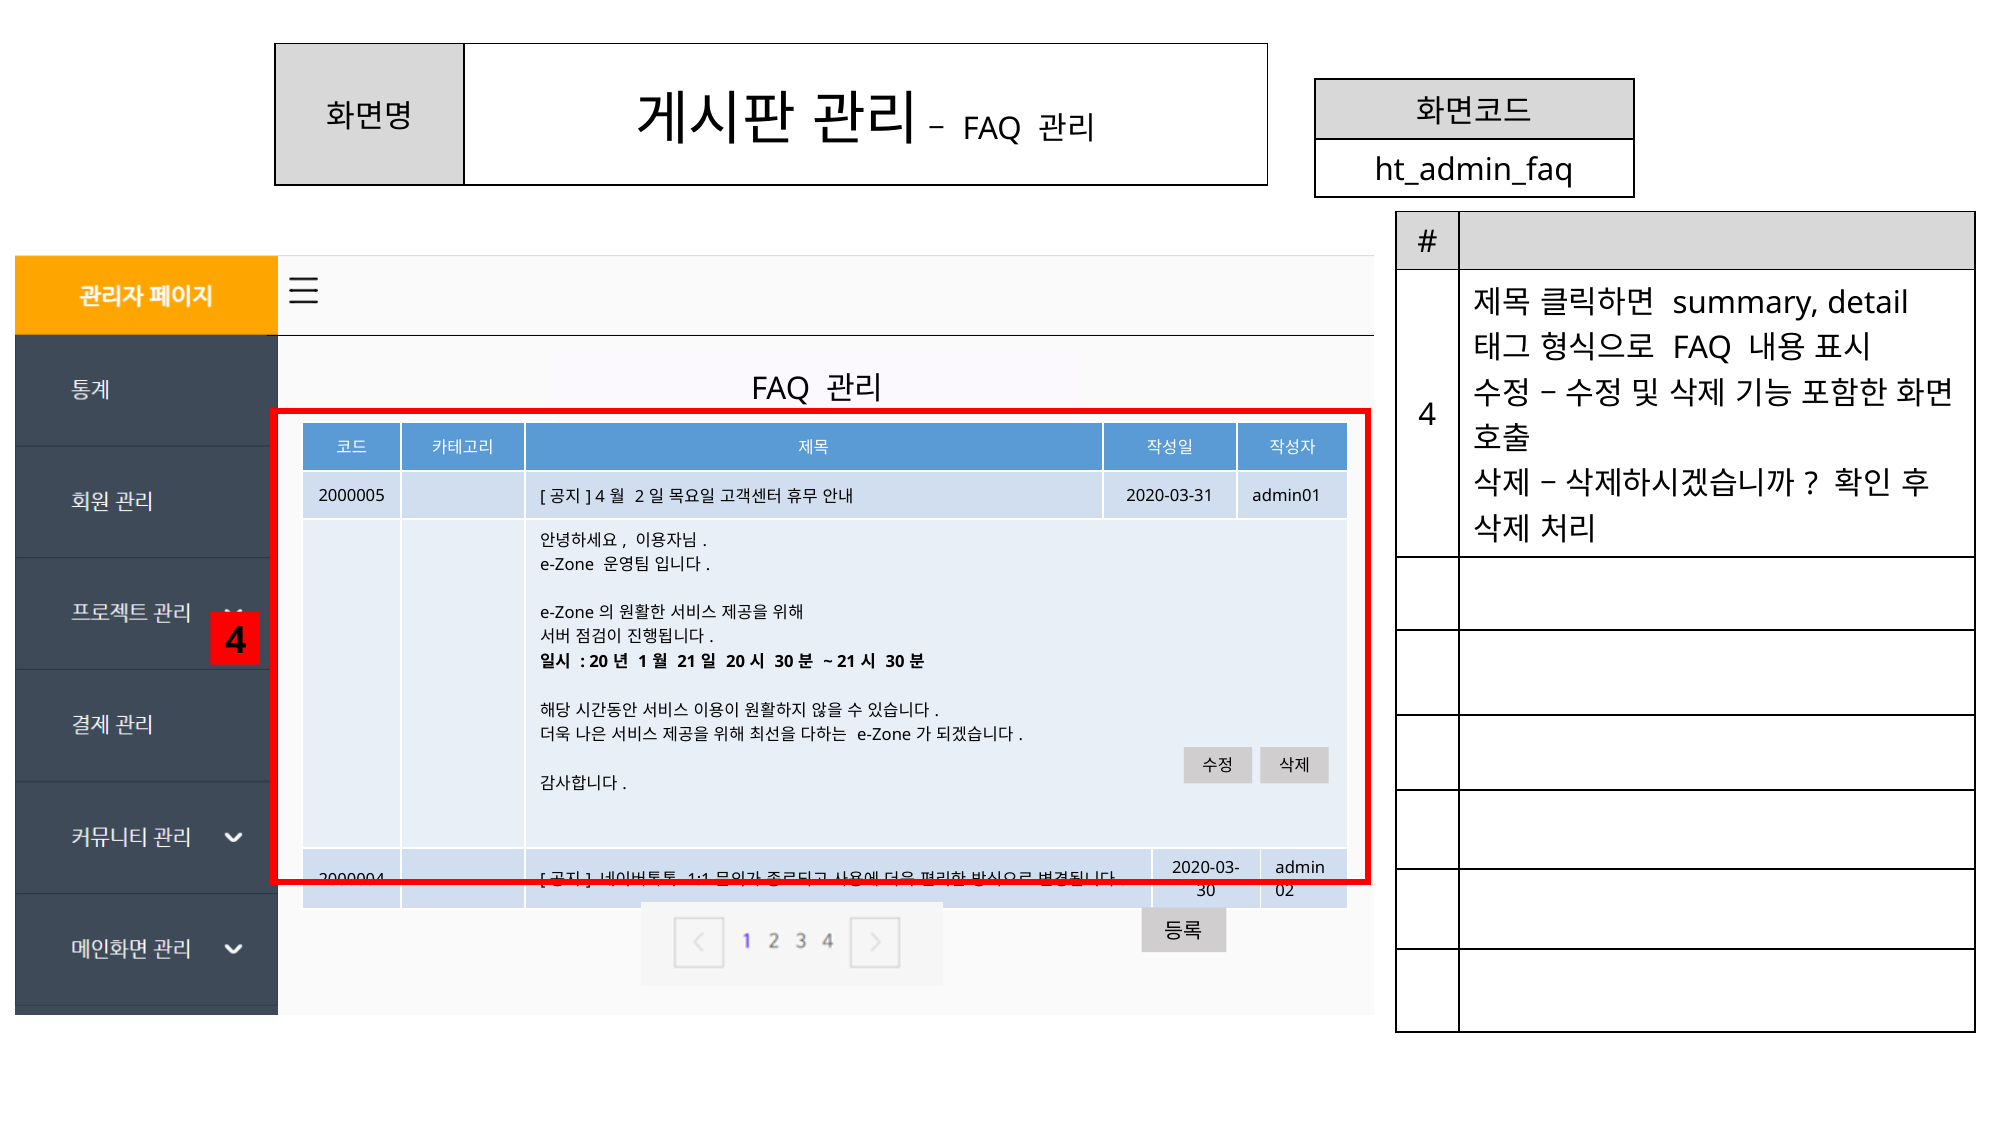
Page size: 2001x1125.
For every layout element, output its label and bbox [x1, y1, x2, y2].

table_cell [1316, 140, 1633, 196]
table_cell [1397, 631, 1458, 714]
picture [15, 251, 1374, 1015]
table_cell [1460, 716, 1974, 789]
table_cell [1460, 631, 1974, 714]
table_cell [1397, 558, 1458, 629]
table_header [465, 44, 1267, 184]
table_cell [1460, 950, 1974, 1031]
table_cell [1460, 558, 1974, 629]
table_header [276, 44, 463, 184]
table_header [1397, 212, 1458, 269]
table_cell [1397, 950, 1458, 1031]
table_cell [1460, 870, 1974, 948]
table_cell [1397, 270, 1458, 556]
table_cell [1397, 791, 1458, 868]
table_cell [1397, 716, 1458, 789]
table_header [1460, 212, 1974, 269]
table_cell [1397, 870, 1458, 948]
table_cell [1460, 270, 1974, 556]
table_cell [1460, 791, 1974, 868]
table_header [1316, 80, 1633, 138]
